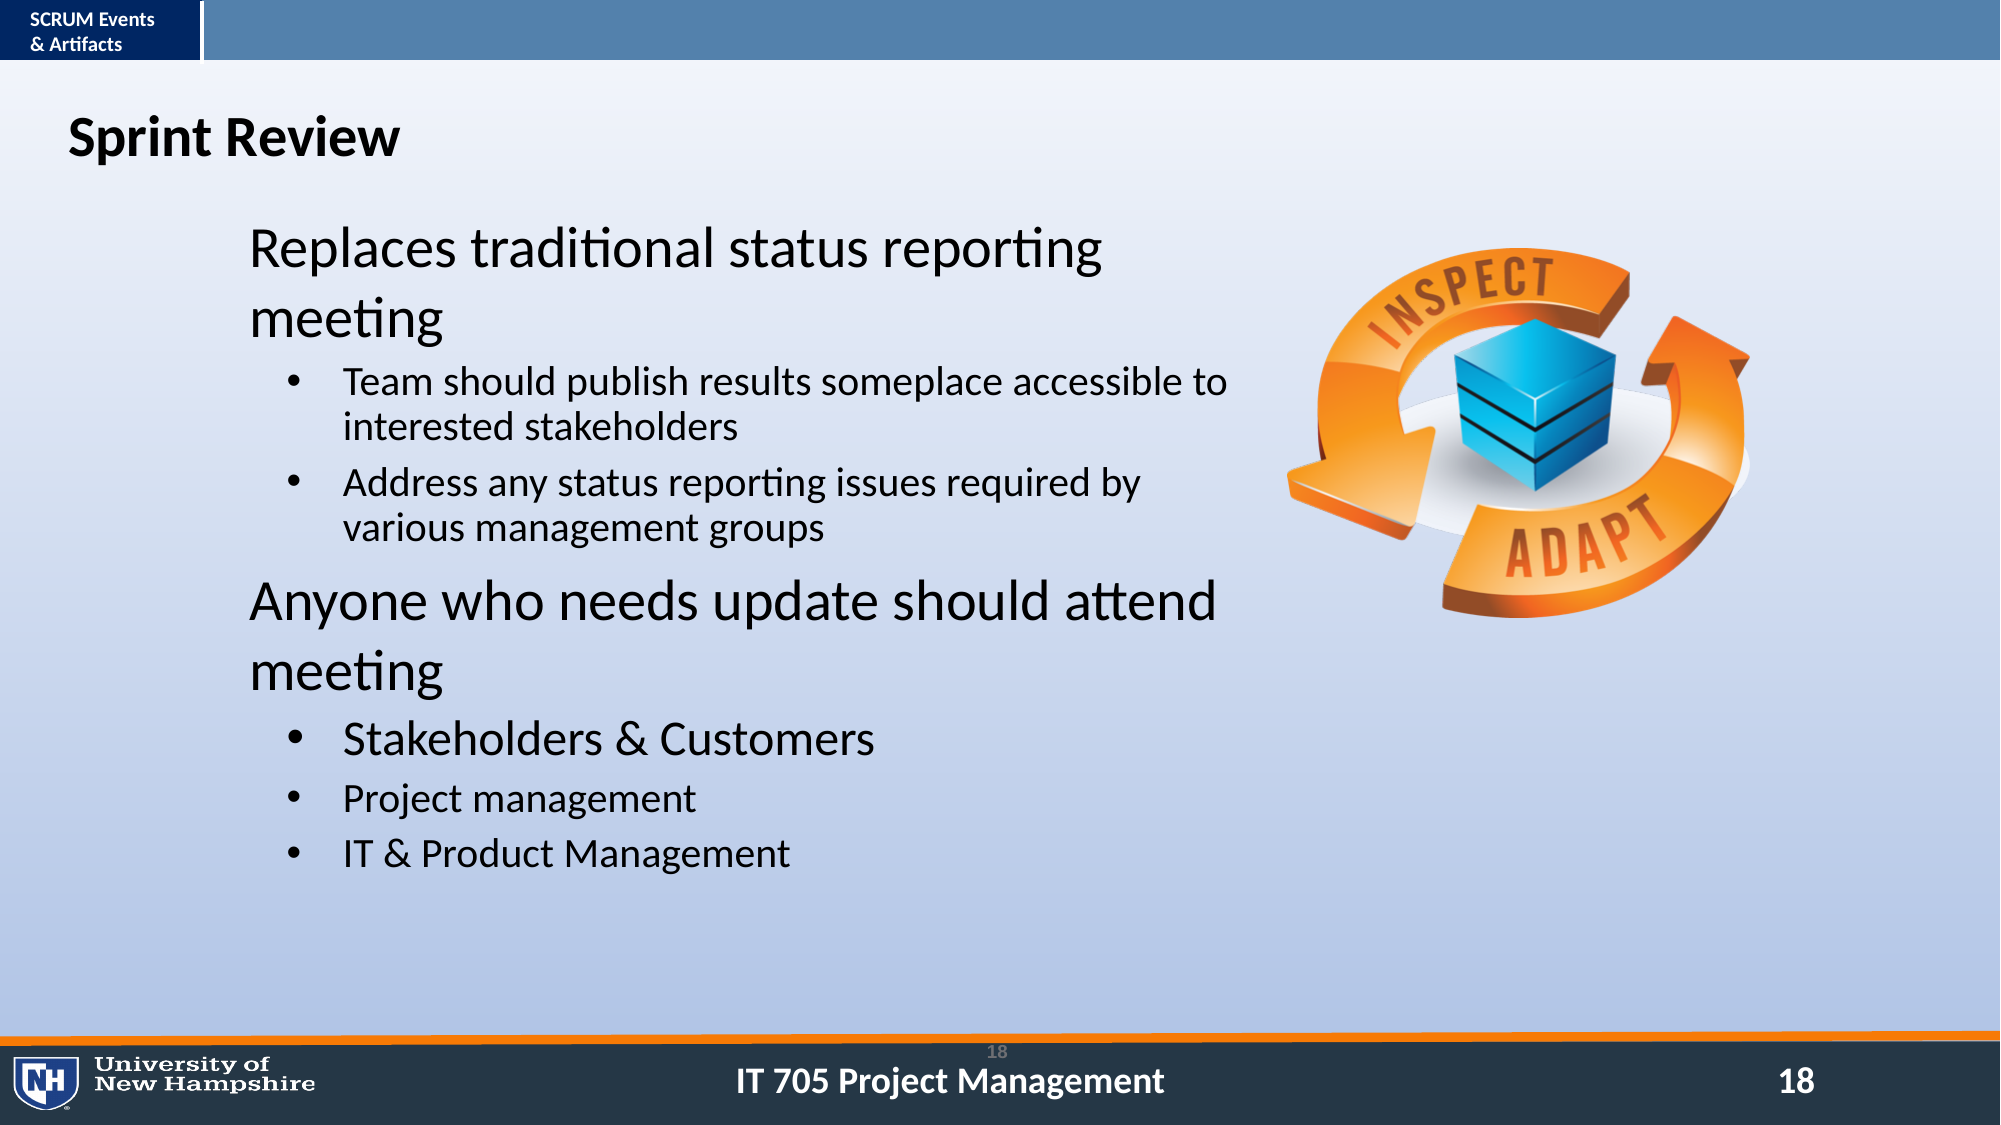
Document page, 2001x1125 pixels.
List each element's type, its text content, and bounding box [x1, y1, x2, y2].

picture [1287, 248, 1750, 618]
list Sprint Review [53, 98, 1800, 225]
list Replaces traditional status reporting meeting Team should publish results someplace accessible to interested stakeholders Address any status reporting issues required by various management groups Anyone who needs update should attend meeting Stakeholders & Customers Project management IT & Product Management [234, 202, 1288, 964]
